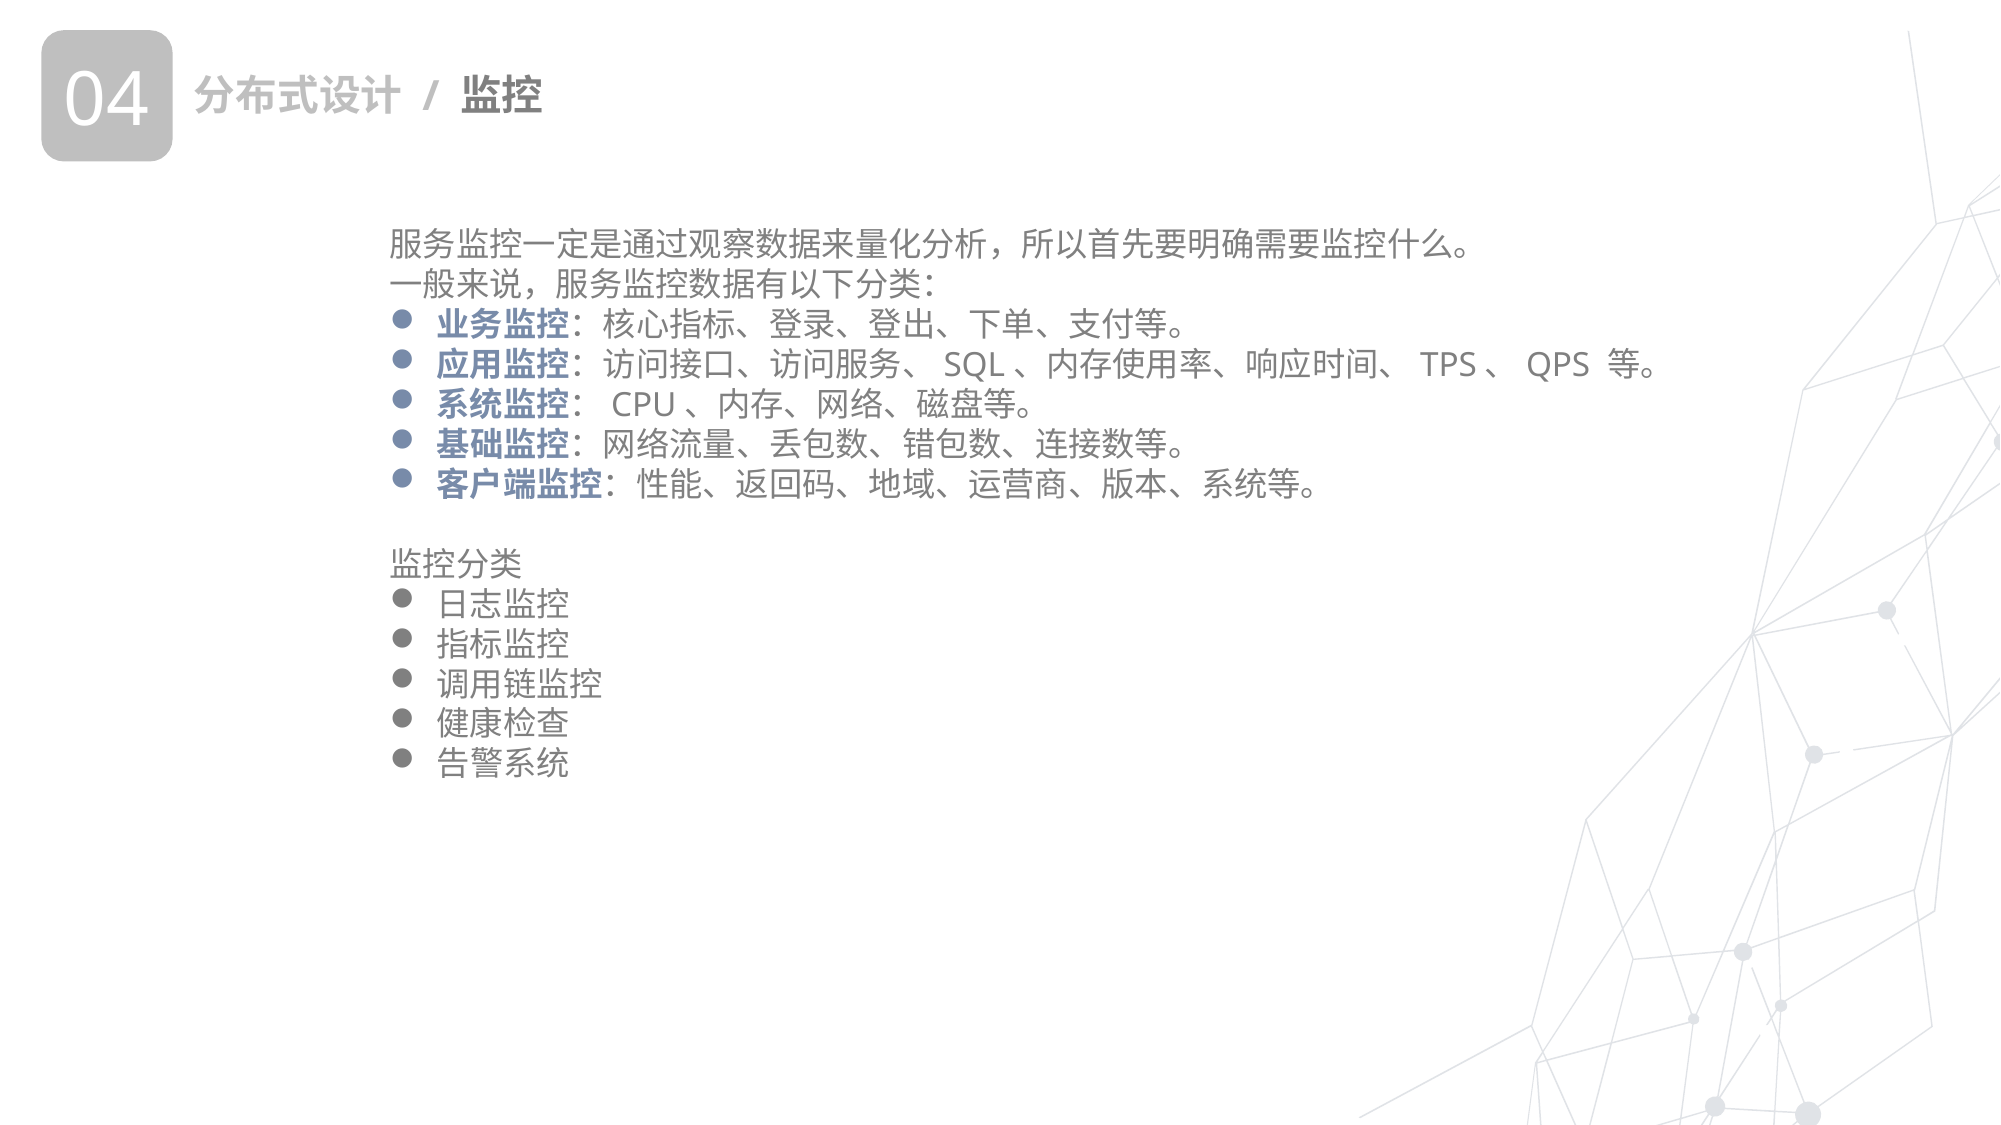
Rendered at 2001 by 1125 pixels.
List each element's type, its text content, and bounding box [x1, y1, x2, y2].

text_box 04 [41, 30, 173, 162]
text_box 服务监控一定是通过观察数据来量化分析，所以首先要明确需要监控什么。 一般来说，服务监控数据有以下分类： 业务监控：核心指标、登录、登出、下单、支付等。 应用监控：访问接口、访问服务、SQL、内存使用率、响应时间、TPS、QPS 等。 系统监控：CPU、内存、网络、磁盘等。 基础监控：网络流量、丢包数、错包数、连接数等。 客户端监控：性能、返回码、地域、运营商、版本、系统等。 监控分类 日志监控 指标监控 调用链监控 健康检查 告警系统 [375, 216, 1767, 790]
text_box [1358, 30, 2000, 1125]
text_box 分布式设计 / 监控 [194, 35, 1346, 138]
